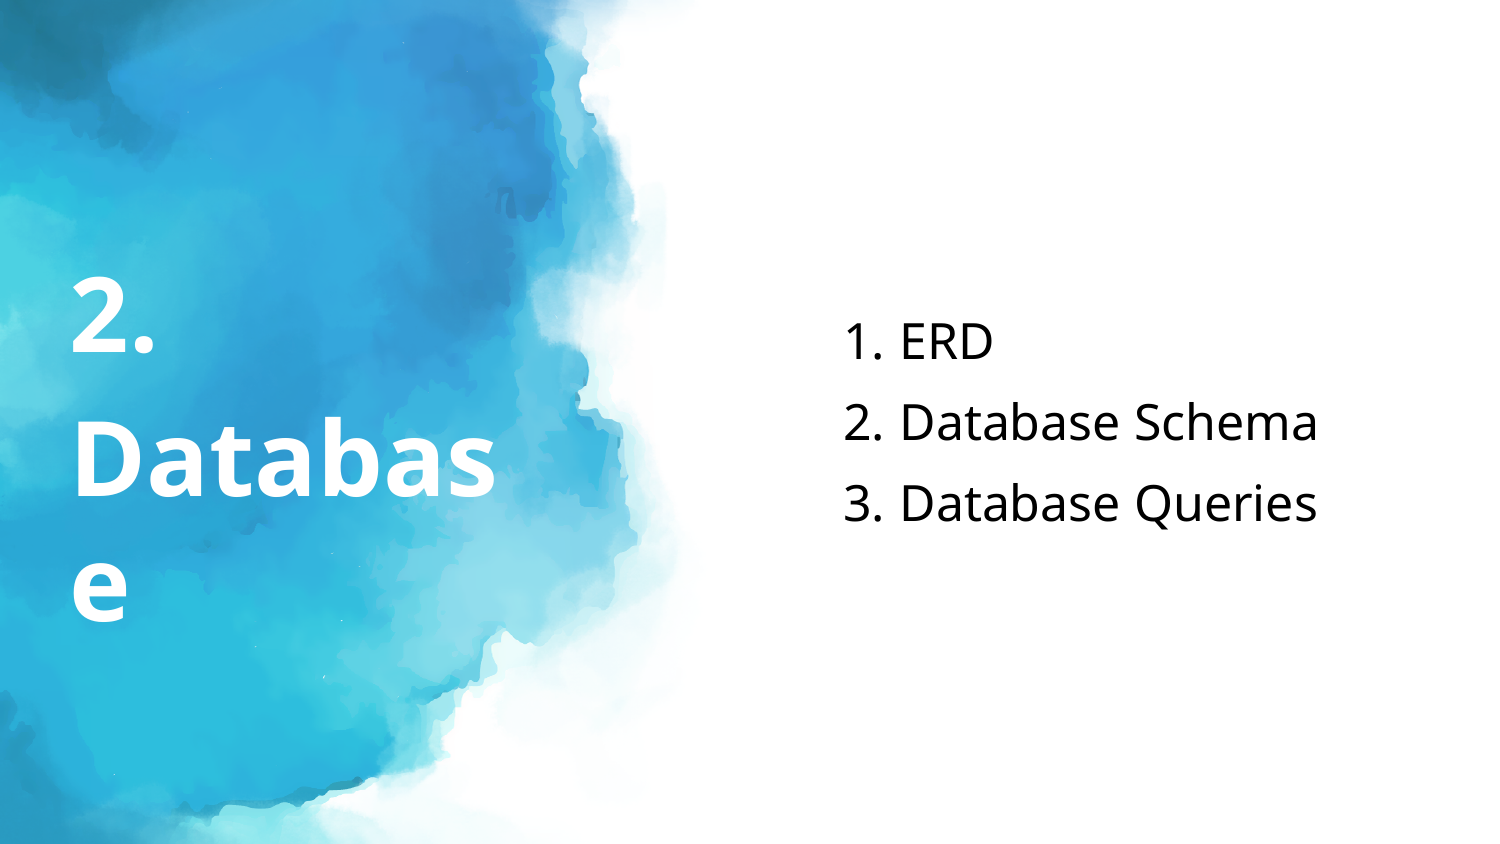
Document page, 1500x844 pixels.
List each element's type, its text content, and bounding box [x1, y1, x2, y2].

text_box ERD Database Schema Database Queries [828, 294, 1350, 547]
picture [0, 0, 1500, 844]
title 2. [54, 283, 183, 376]
subtitle Database [54, 376, 558, 549]
